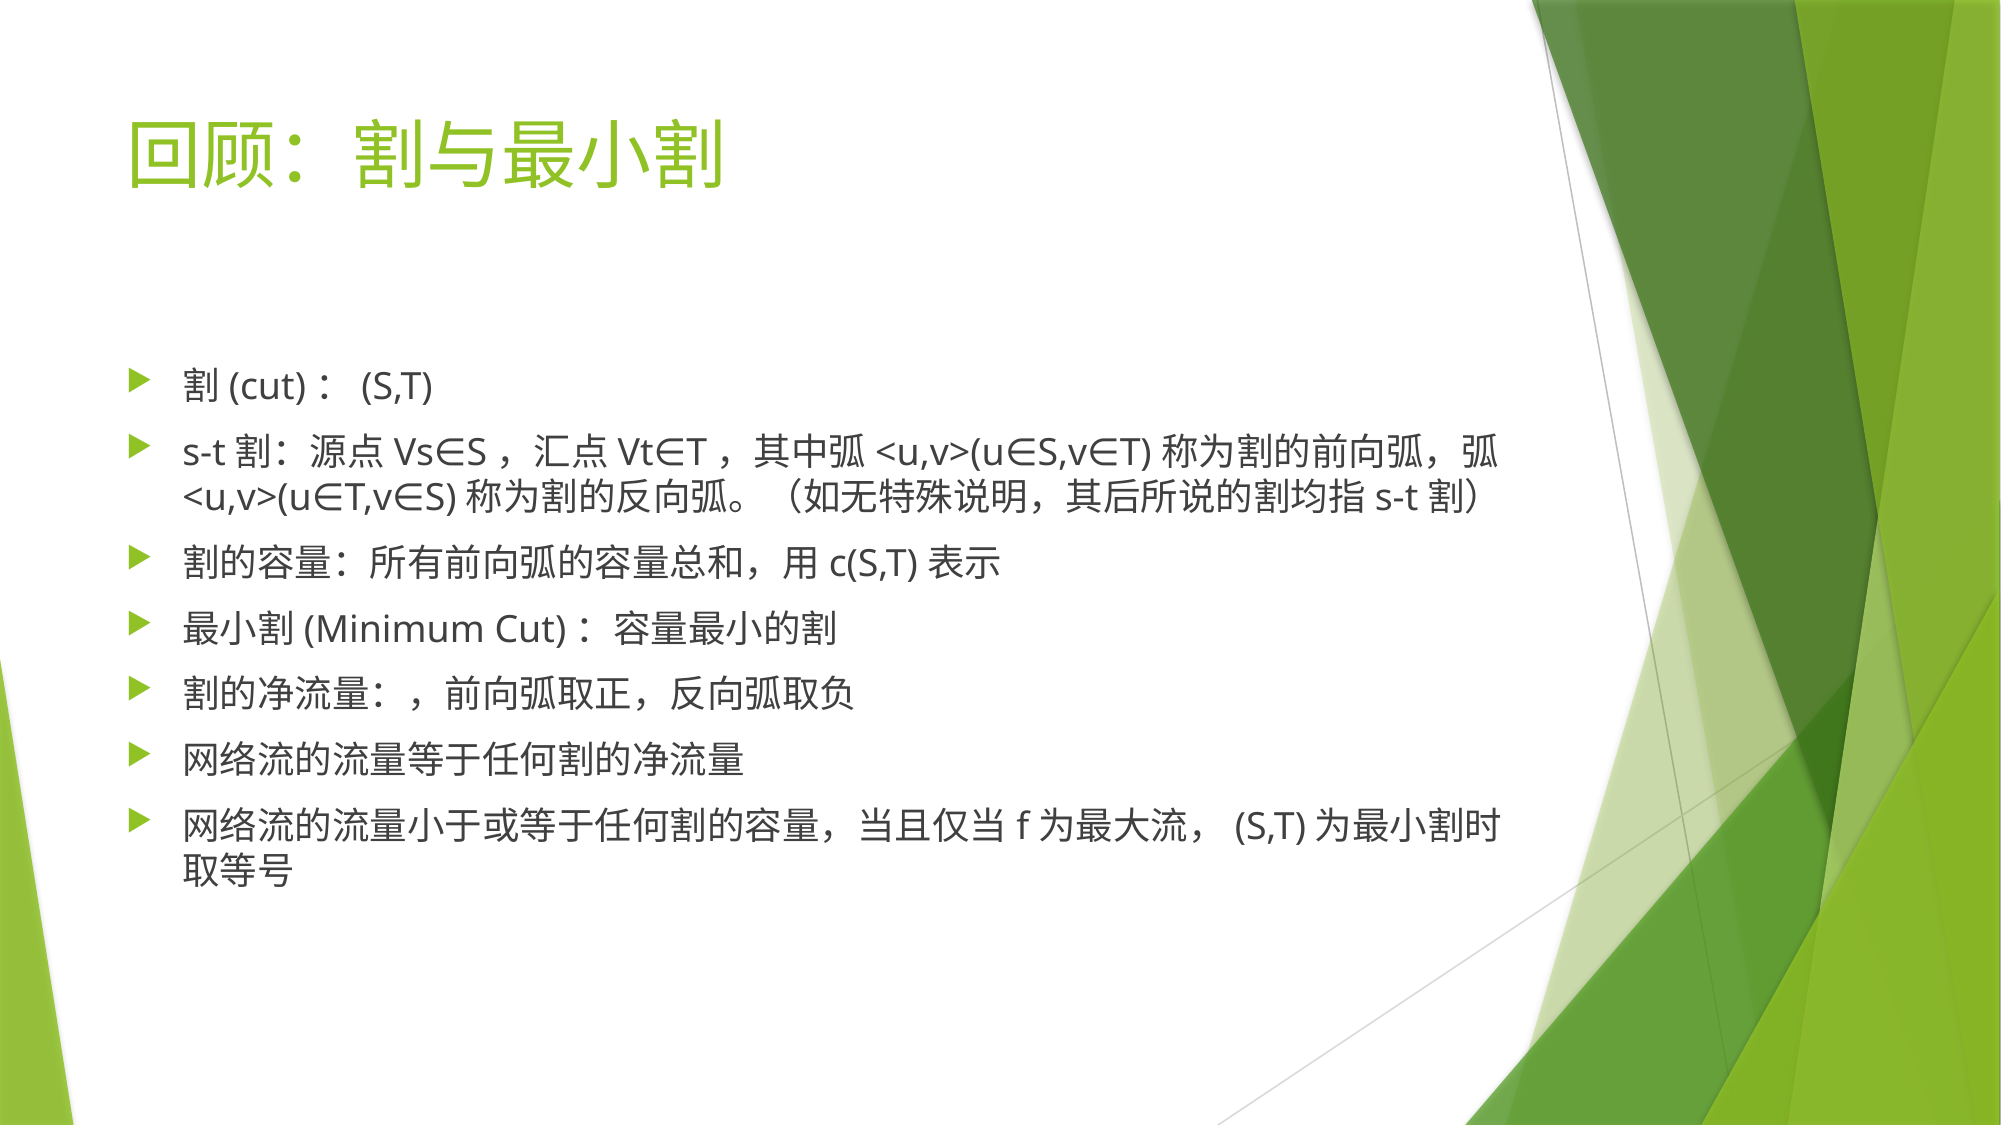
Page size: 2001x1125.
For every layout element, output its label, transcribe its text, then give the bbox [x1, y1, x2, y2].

title 回顾：割与最小割 [111, 99, 1522, 317]
